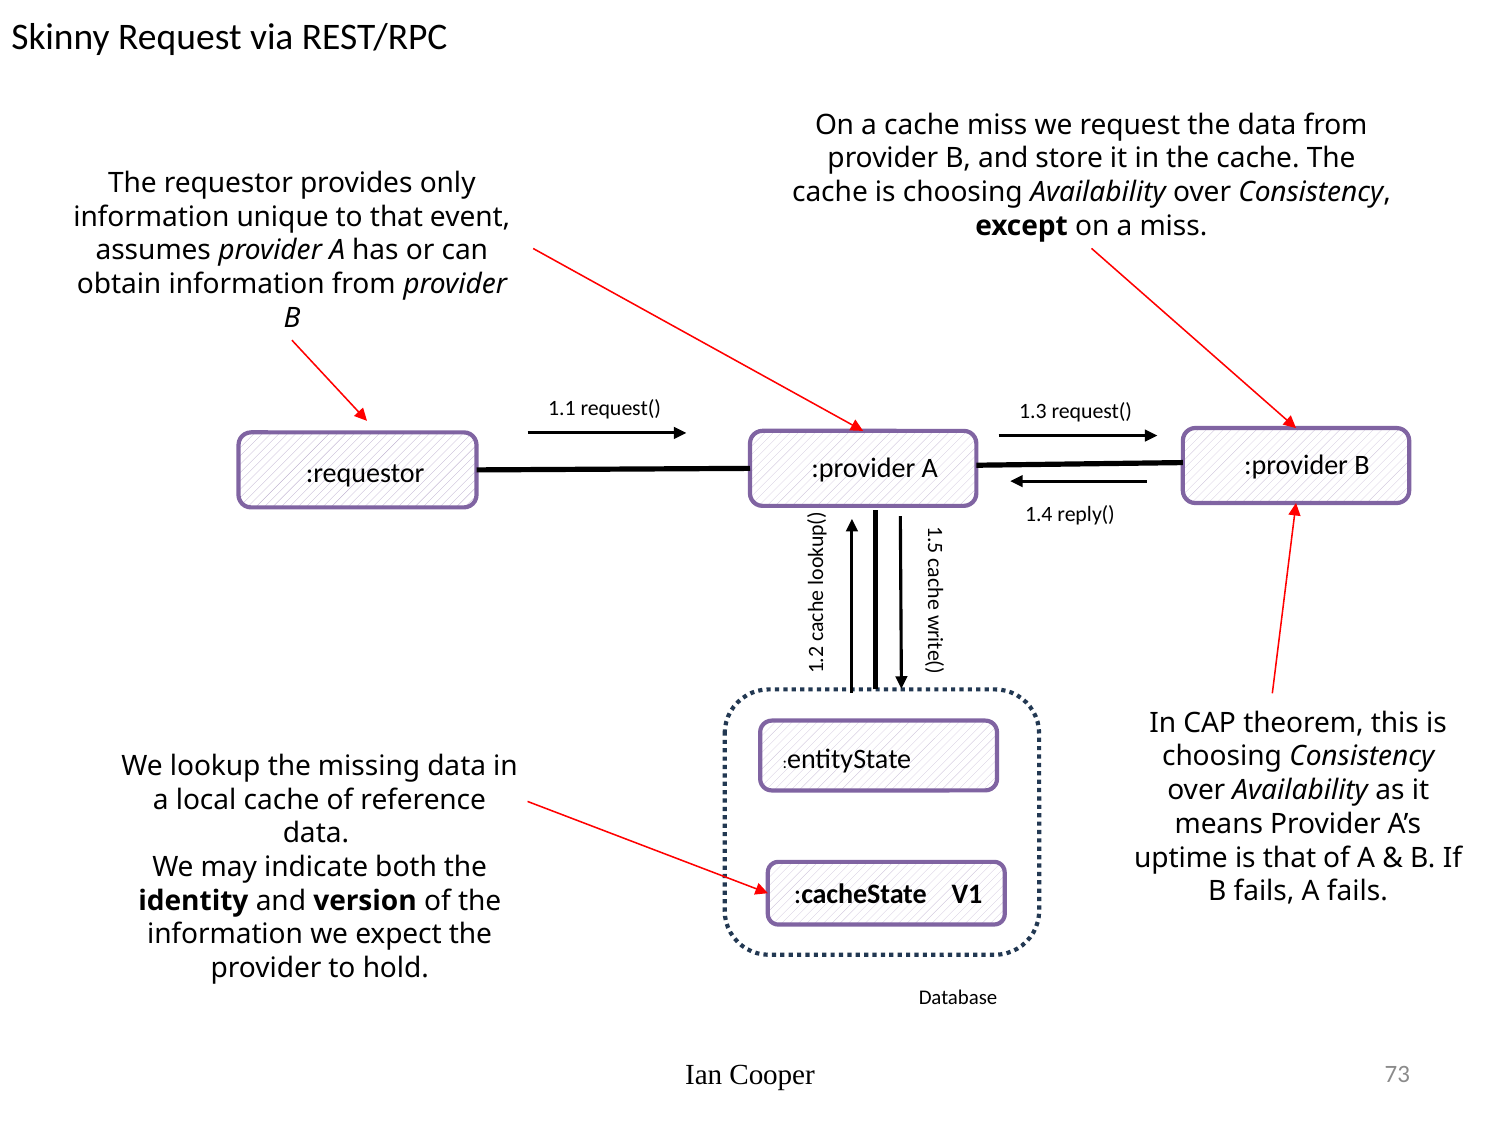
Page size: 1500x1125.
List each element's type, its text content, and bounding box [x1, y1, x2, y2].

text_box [527, 801, 769, 894]
text_box [747, 428, 979, 508]
footer Ian Cooper [512, 1042, 988, 1103]
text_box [1091, 250, 1297, 429]
slide_number 73 [1074, 1042, 1425, 1103]
text_box [236, 430, 479, 510]
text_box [291, 308, 368, 422]
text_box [976, 462, 1184, 466]
text_box 1.3 request() [1004, 389, 1087, 431]
text_box Skinny Request via REST/RPC [0, 0, 1500, 69]
text_box We lookup the missing data in a local cache of reference data. We may indicate both the identity and version of the information we expect the provider to hold. [106, 739, 534, 991]
text_box 1.5 cache write() [916, 511, 958, 710]
text_box [1180, 425, 1412, 506]
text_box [1272, 502, 1297, 694]
text_box :requestor [291, 447, 455, 496]
text_box [722, 687, 1042, 957]
text_box :provider A [796, 442, 961, 491]
text_box 1.2 cache lookup() [793, 490, 835, 689]
text_box Database [903, 976, 1017, 1017]
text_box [532, 232, 864, 432]
text_box On a cache miss we request the data from provider B, and store it in the cache. The cache is choosing Availability over Consistency, except on a miss. [773, 98, 1410, 249]
text_box In CAP theorem, this is choosing Consistency over Availability as it means Provider A’s uptime is that of A & B. If B fails, A fails. [1115, 696, 1481, 914]
text_box :provider B [1229, 439, 1387, 488]
text_box 1.4 reply() [1010, 492, 1158, 534]
text_box The requestor provides only information unique to that event, assumes provider A has or can obtain information from provider B [50, 156, 534, 341]
